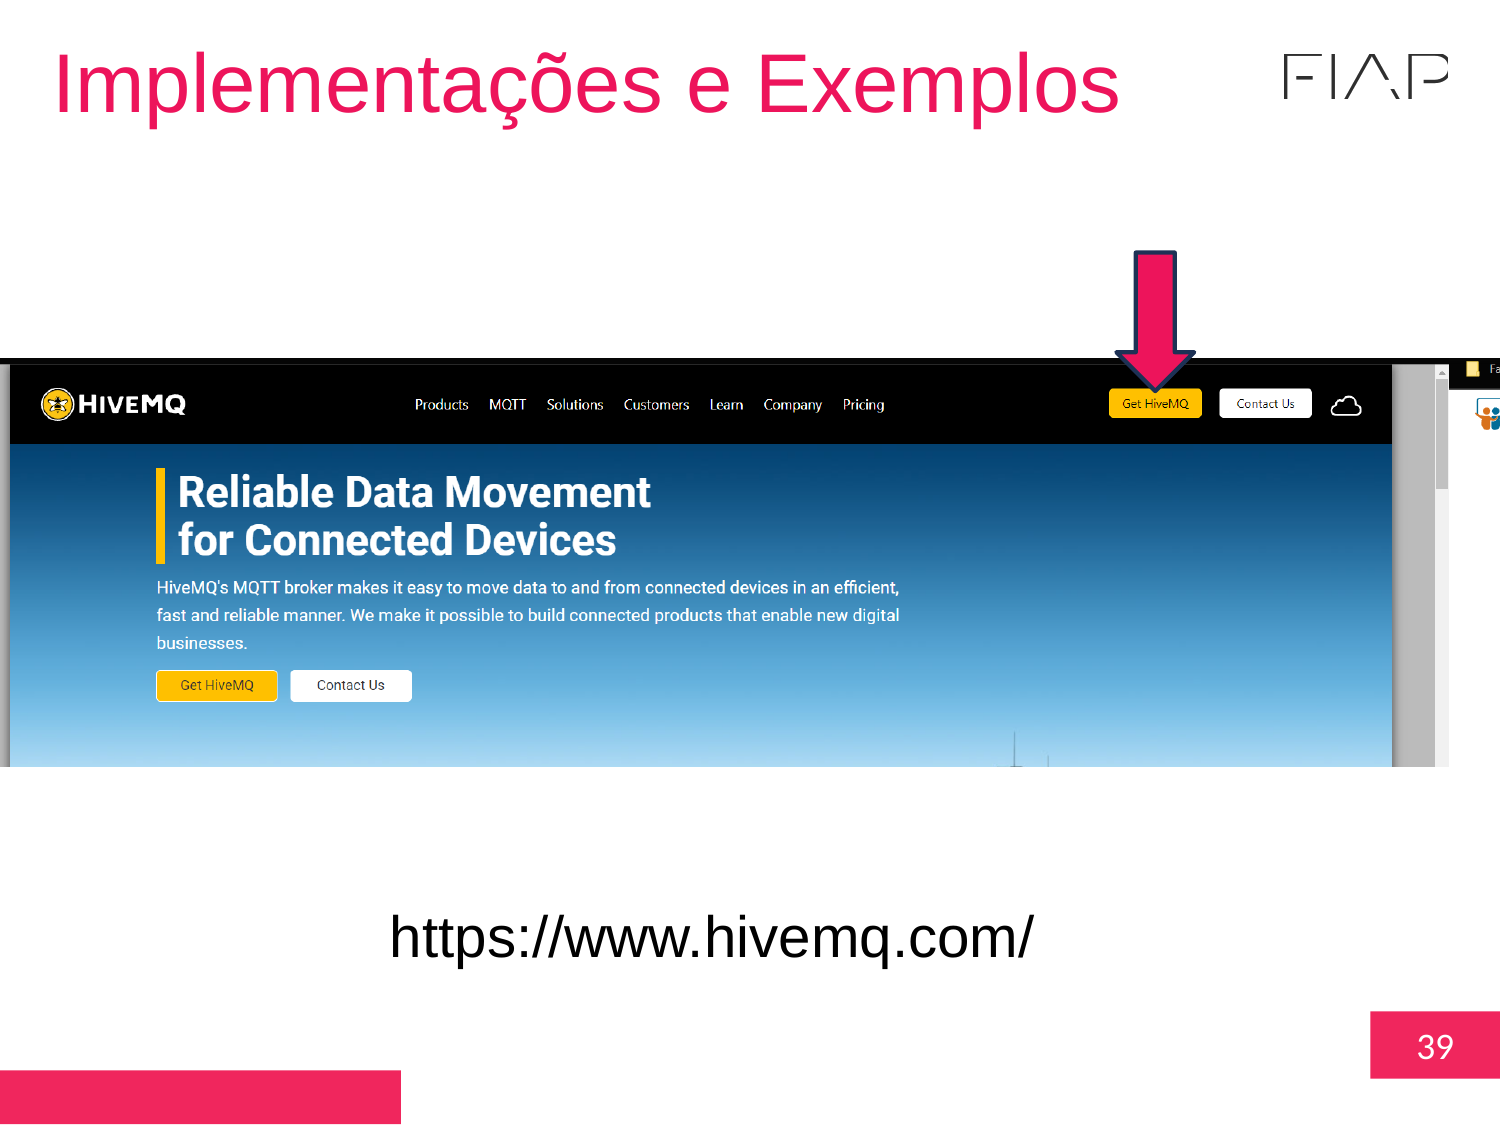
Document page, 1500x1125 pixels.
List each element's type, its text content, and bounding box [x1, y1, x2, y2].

text_box https://www.hivemq.com/ [374, 891, 1125, 977]
text_box Implementações e Exemplos [37, 21, 1195, 137]
text_box [1114, 250, 1197, 356]
picture [1284, 54, 1448, 99]
picture [0, 358, 1500, 767]
